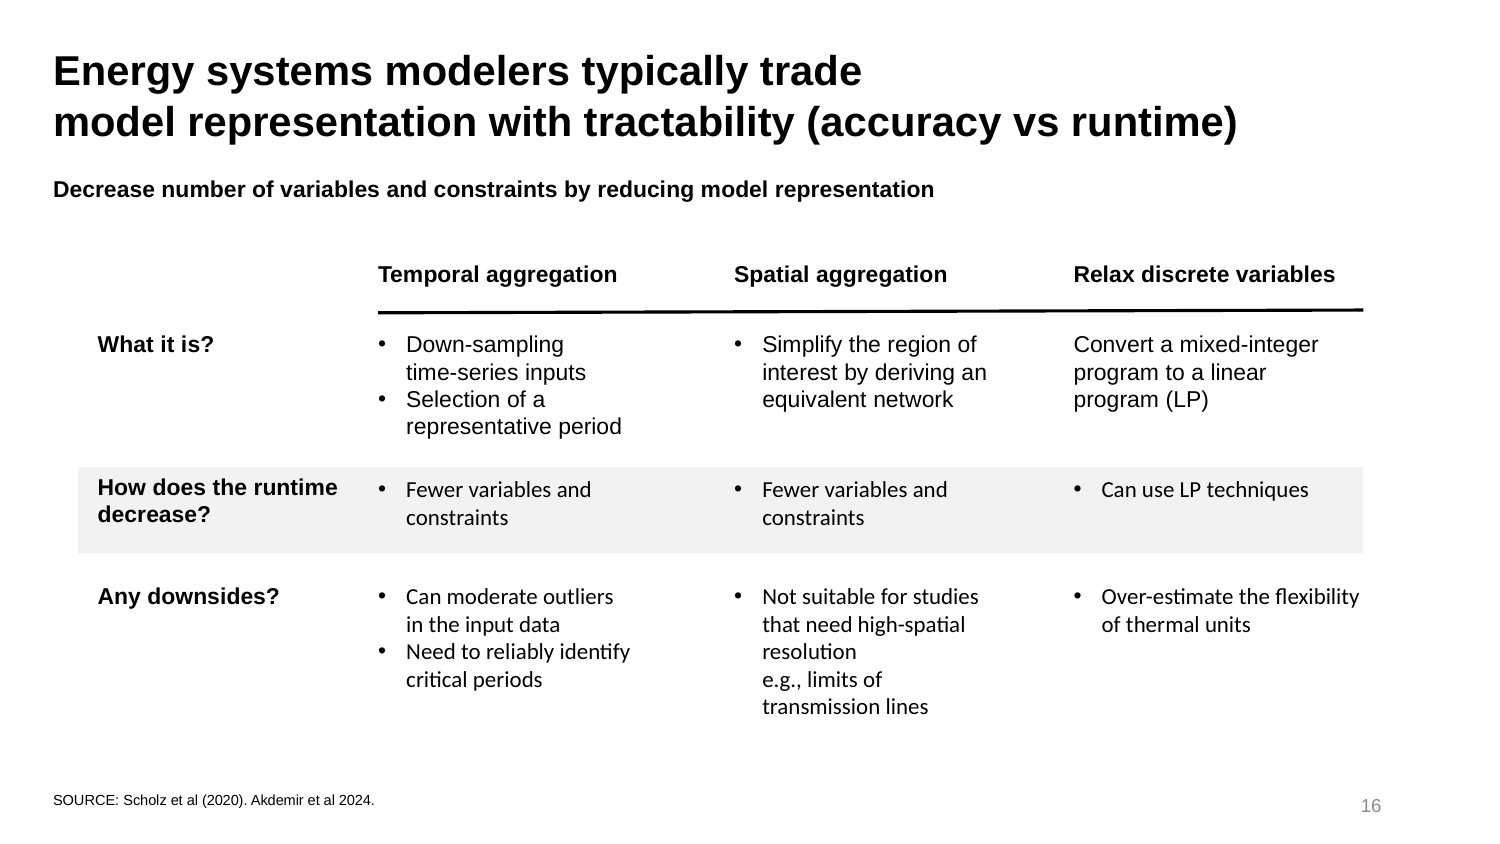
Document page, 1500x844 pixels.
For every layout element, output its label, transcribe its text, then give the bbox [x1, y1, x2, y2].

text_box [77, 466, 1364, 555]
text_box Can moderate outliers in the input data Need to reliably identify critical periods [378, 581, 634, 692]
text_box Can use LP techniques [1073, 474, 1329, 530]
text_box Convert a mixed-integer program to a linear program (LP) [1073, 329, 1329, 413]
text_box Down-sampling time-series inputs Selection of a representative period [378, 329, 634, 440]
text_box What it is? [97, 329, 295, 358]
text_box Simplify the region of interest by deriving an equivalent network [734, 329, 990, 413]
slide_number 16 [1059, 782, 1397, 827]
text_box Over-estimate the flexibility of thermal units [1073, 581, 1364, 637]
text_box Energy systems modelers typically trade model representation with tractability (accuracy vs runtime) [53, 44, 1378, 145]
text_box How does the runtime decrease? [97, 472, 390, 528]
text_box Temporal aggregation [378, 259, 634, 288]
text_box Spatial aggregation [734, 259, 990, 288]
text_box Not suitable for studies that need high-spatial resolution e.g., limits of transmission lines [734, 581, 990, 720]
text_box Any downsides? [97, 581, 295, 609]
text_box SOURCE: Scholz et al (2020). Akdemir et al 2024. [53, 791, 598, 809]
text_box Relax discrete variables [1073, 259, 1349, 288]
text_box Decrease number of variables and constraints by reducing model representation [53, 174, 1139, 202]
text_box Fewer variables and constraints [378, 474, 634, 530]
text_box Fewer variables and constraints [734, 474, 990, 530]
